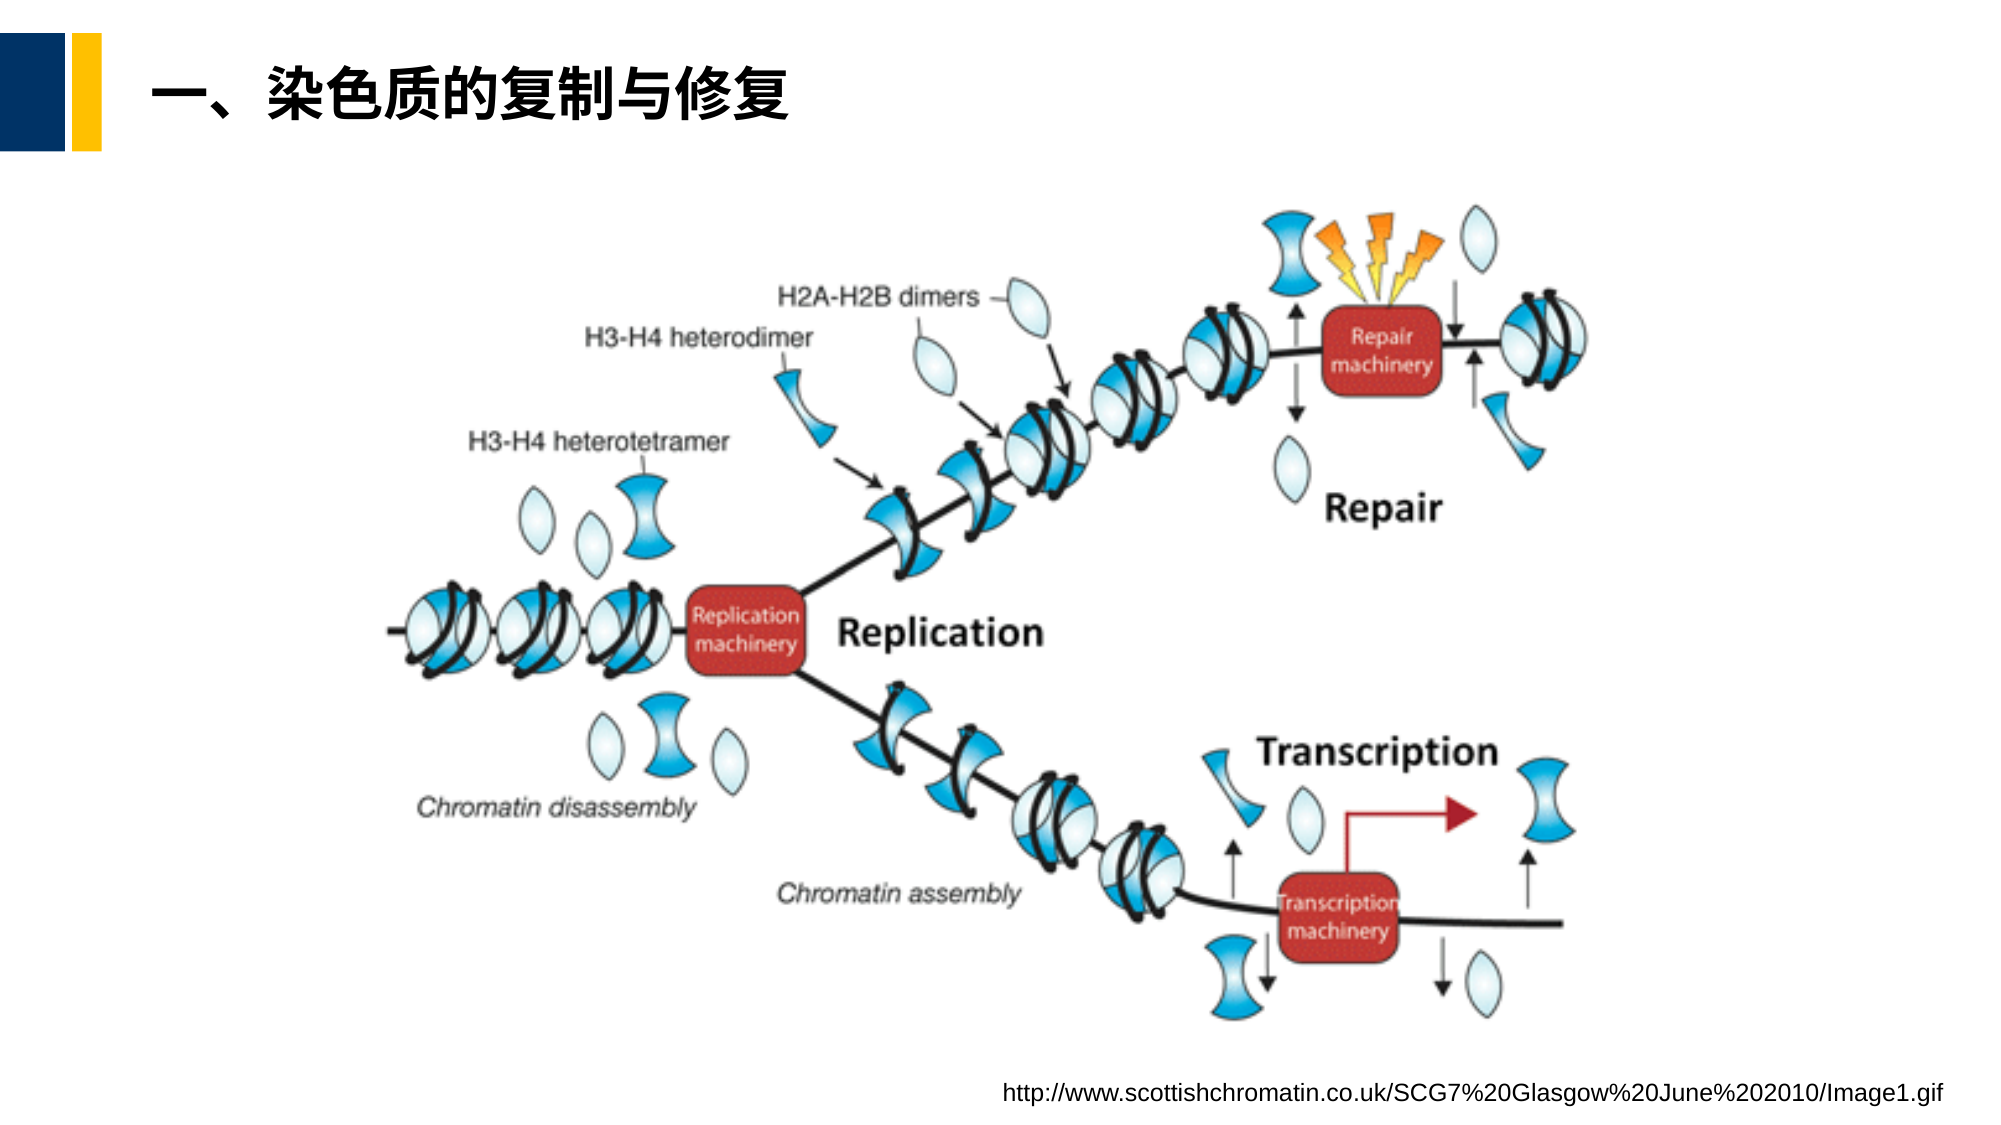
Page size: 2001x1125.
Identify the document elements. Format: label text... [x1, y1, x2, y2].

title 一、染色质的复制与修复 [135, 33, 1950, 152]
picture [381, 196, 1619, 1024]
text_box http://www.scottishchromatin.co.uk/SCG7%20Glasgow%20June%202010/Image1.gif [971, 1068, 1977, 1114]
